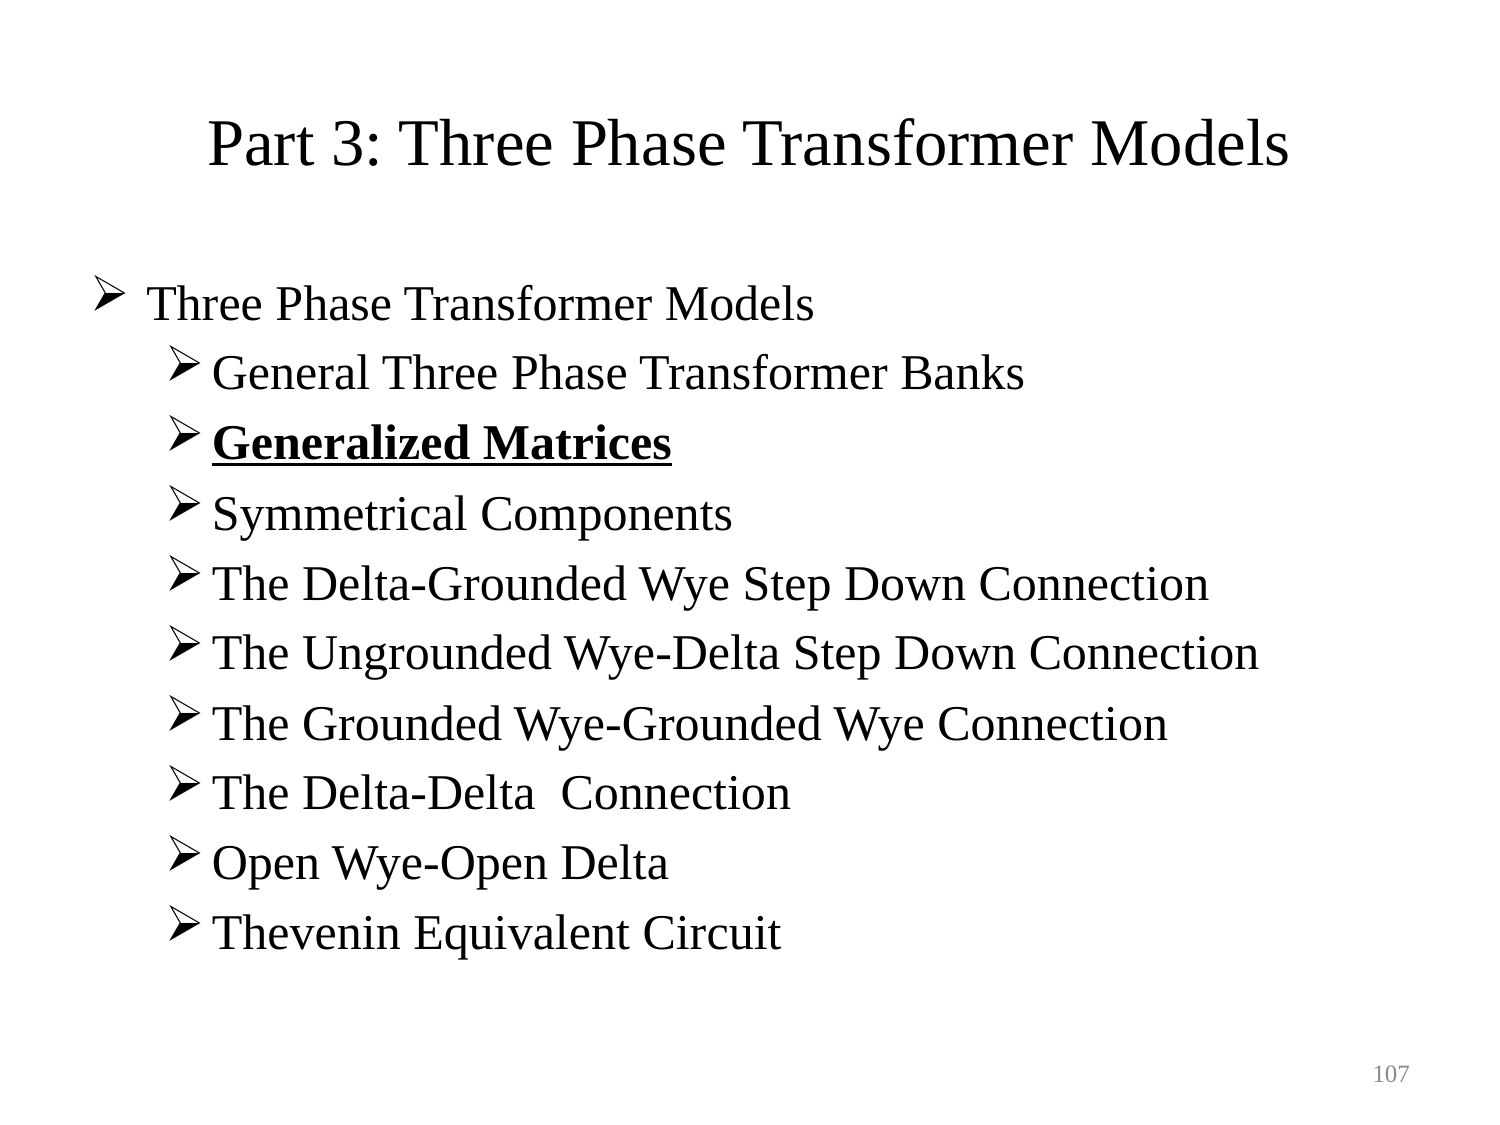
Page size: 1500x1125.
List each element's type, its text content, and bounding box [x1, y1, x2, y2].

list Three Phase Transformer Models General Three Phase Transformer Banks Generalized Matrices Symmetrical Components The Delta-Grounded Wye Step Down Connection The Ungrounded Wye-Delta Step Down Connection The Grounded Wye-Grounded Wye Connection The Delta-Delta Connection Open Wye-Open Delta Thevenin Equivalent Circuit [75, 262, 1425, 1005]
slide_number 107 [1074, 1042, 1425, 1103]
title Part 3: Three Phase Transformer Models [75, 45, 1425, 233]
